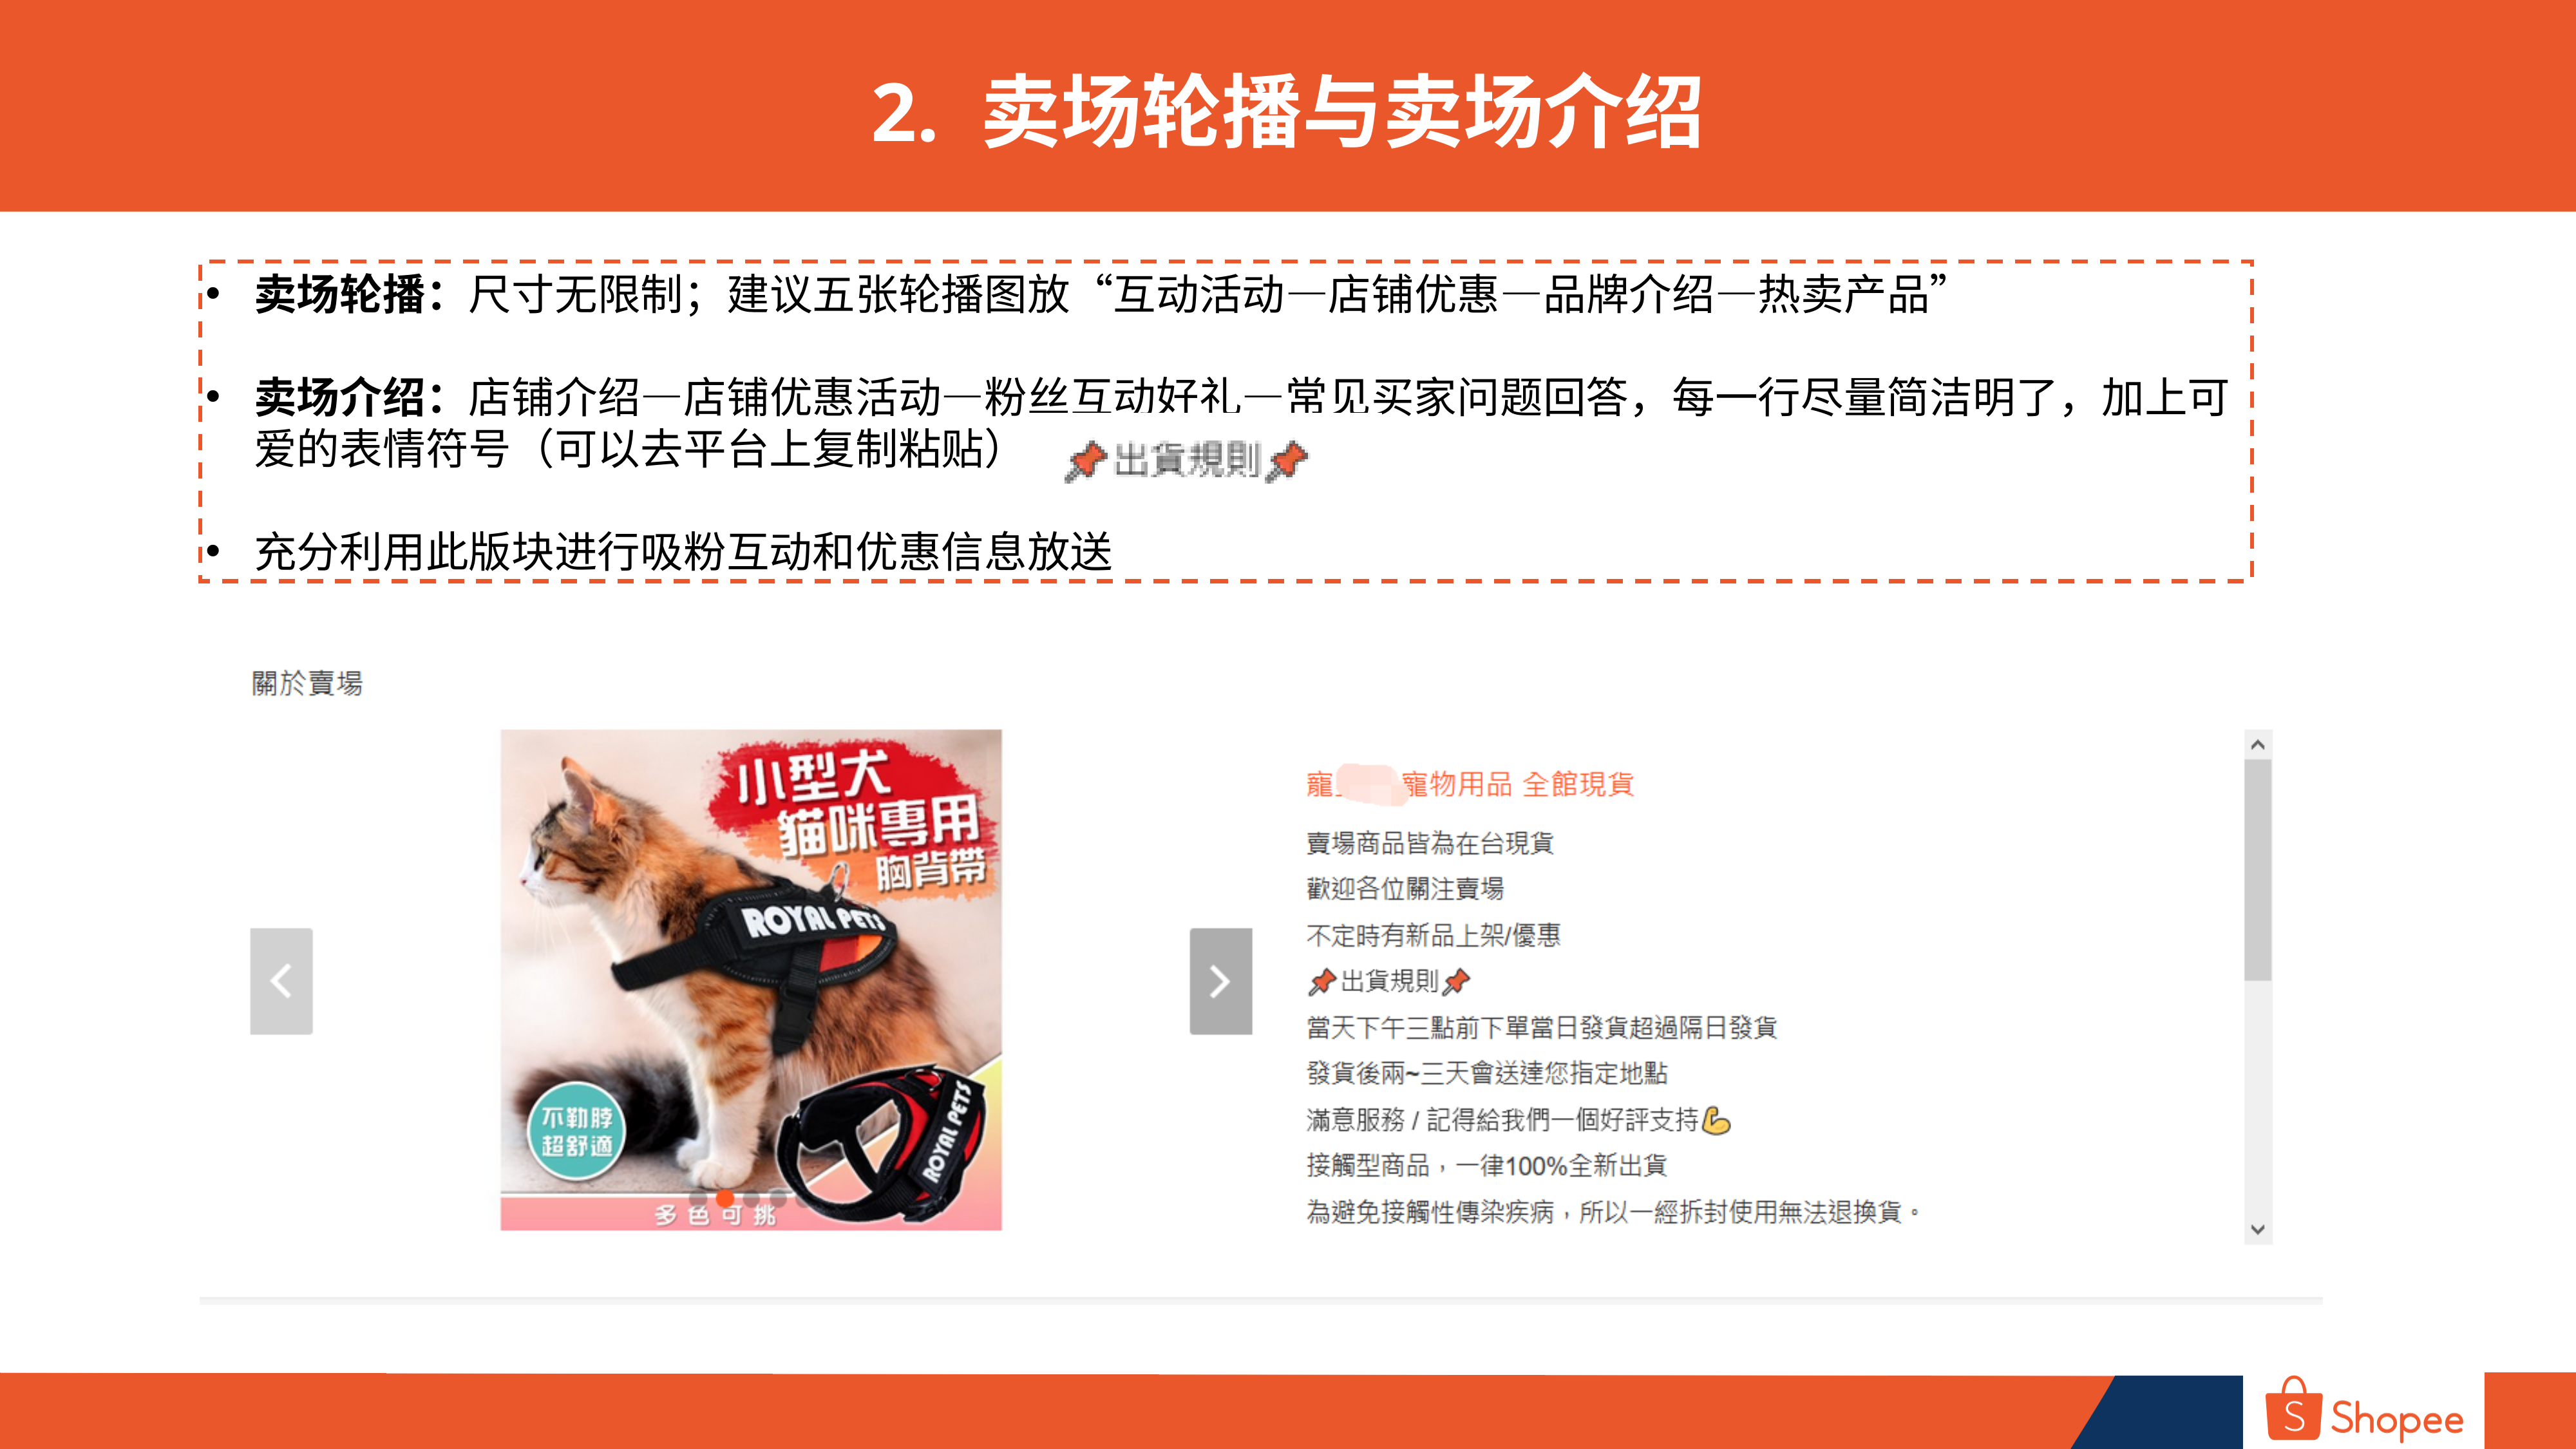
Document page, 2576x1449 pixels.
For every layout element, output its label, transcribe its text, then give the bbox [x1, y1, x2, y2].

text_box [0, 0, 2576, 213]
text_box 卖场轮播：尺寸无限制；建议五张轮播图放“互动活动—店铺优惠—品牌介绍—热卖产品” 卖场介绍：店铺介绍—店铺优惠活动—粉丝互动好礼—常见买家问题回答，每一行尽量简洁明了，加上可爱的表情符号（可以去平台上复制粘贴） 充分利用此版块进行吸粉互动和优惠信息放送 [200, 261, 2252, 582]
picture [0, 1370, 2576, 1449]
picture [1021, 413, 1382, 509]
picture [200, 636, 2323, 1305]
title 2. 卖场轮播与卖场介绍 [82, 83, 2494, 135]
